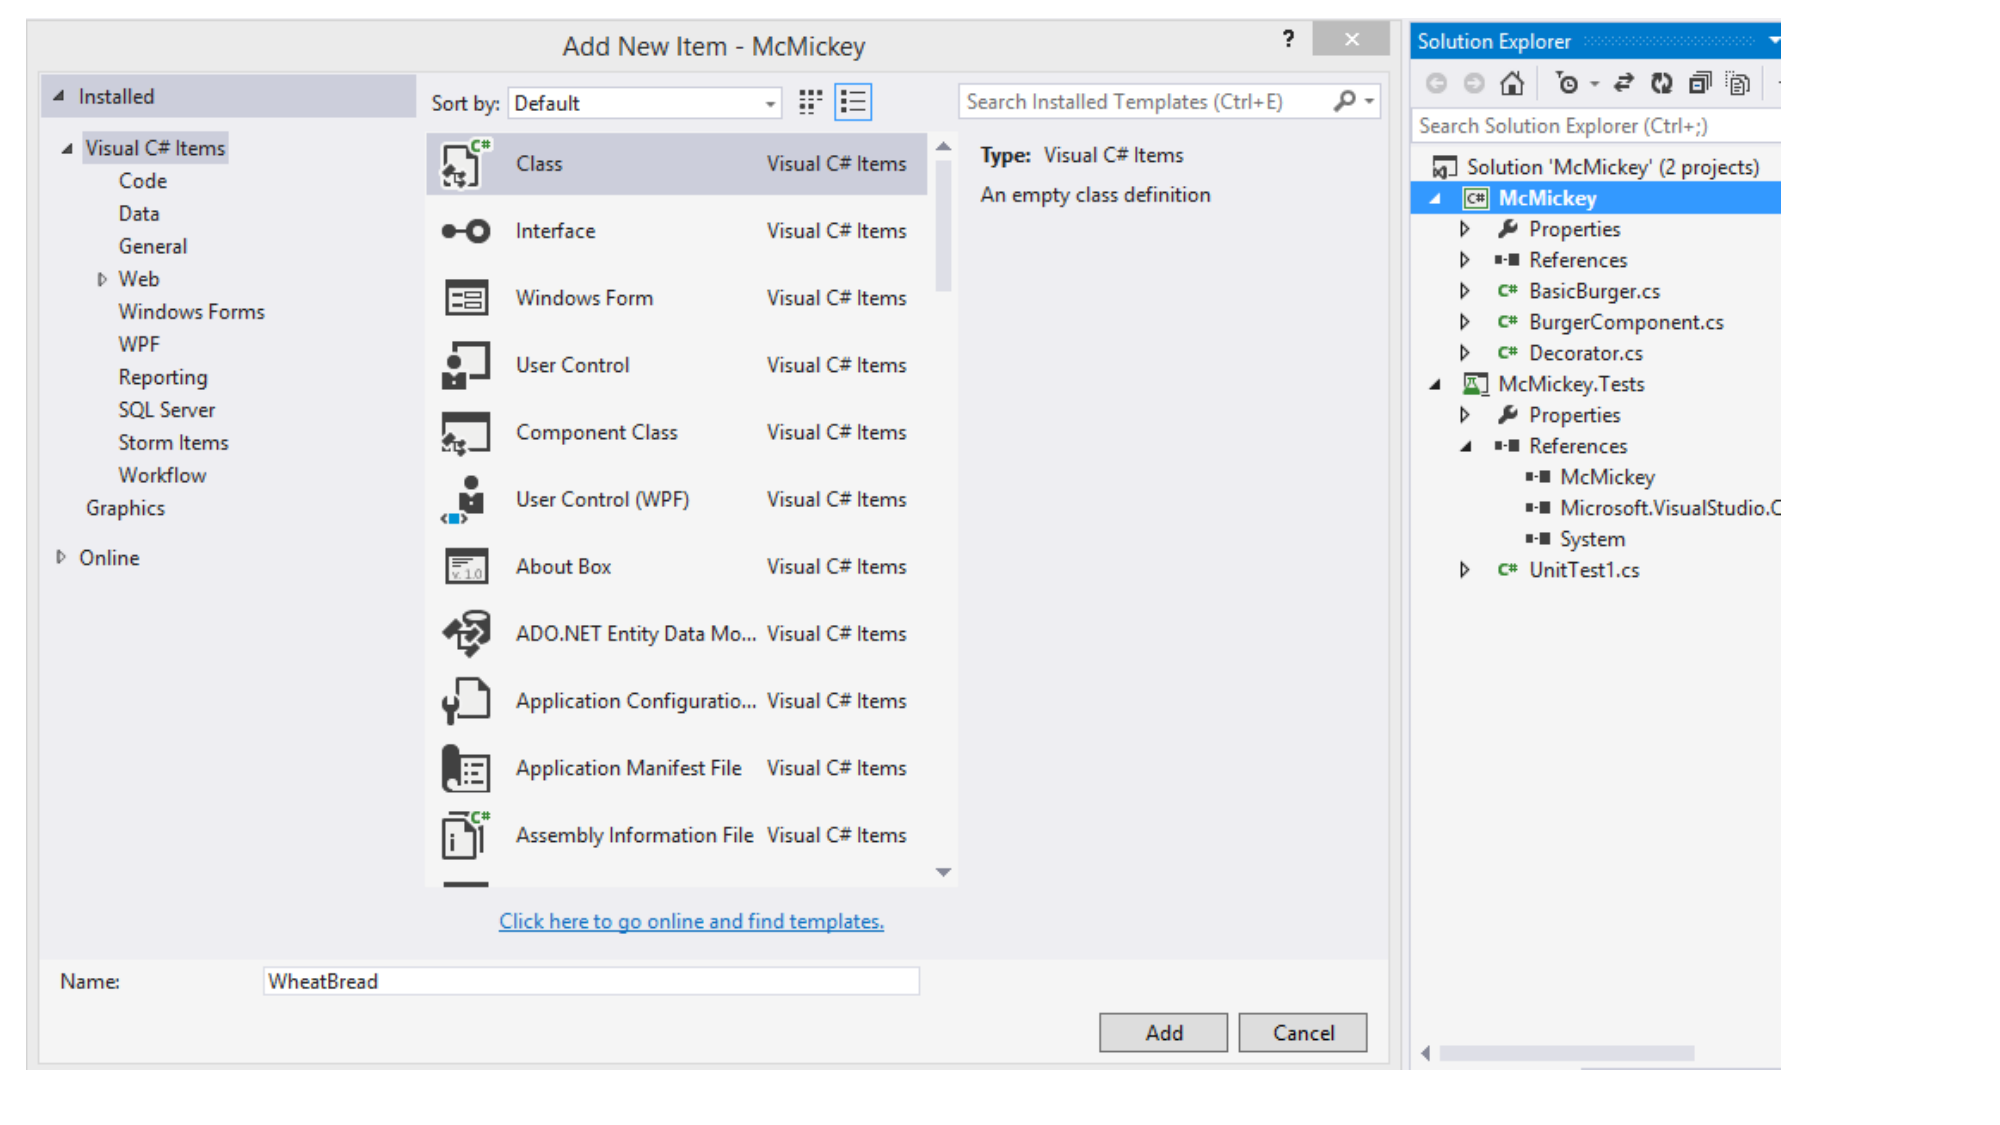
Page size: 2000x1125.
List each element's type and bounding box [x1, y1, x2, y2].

picture [26, 18, 1781, 1071]
